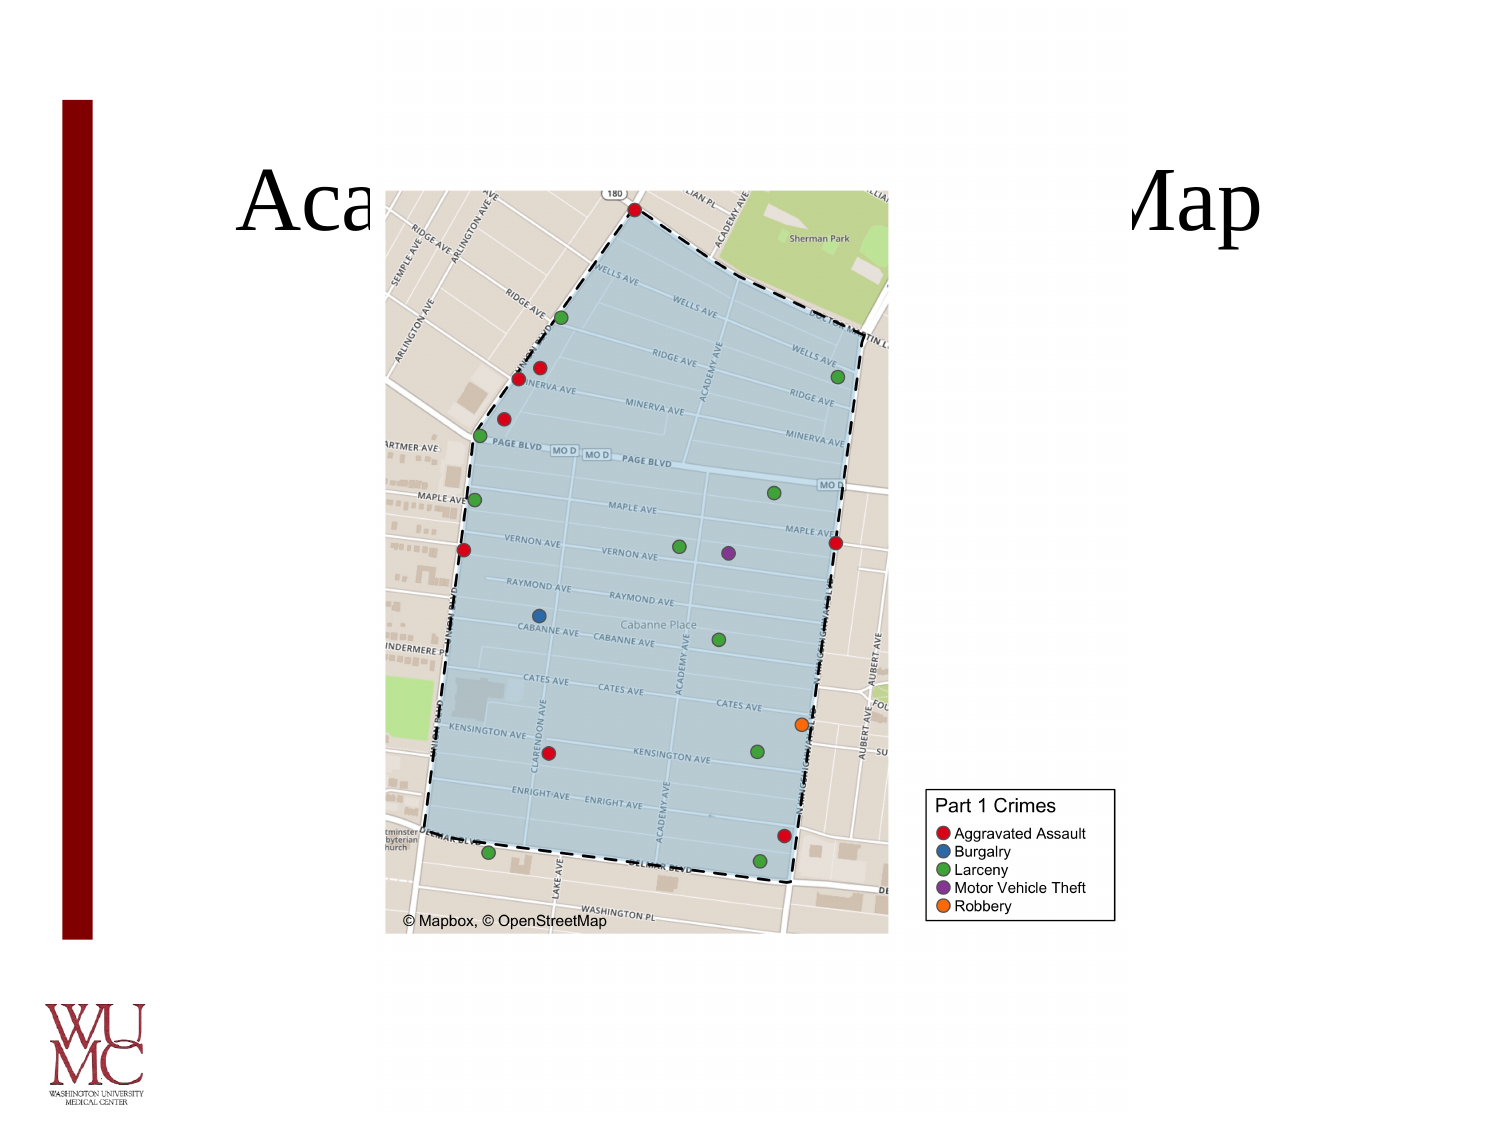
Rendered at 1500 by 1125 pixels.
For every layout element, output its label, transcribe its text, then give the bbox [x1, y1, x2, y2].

title Academy: Total Crime Map [1136, 99, 1388, 288]
picture [41, 996, 156, 1113]
title Academy: Total Crime Map [112, 99, 365, 288]
picture [370, 0, 1132, 1125]
